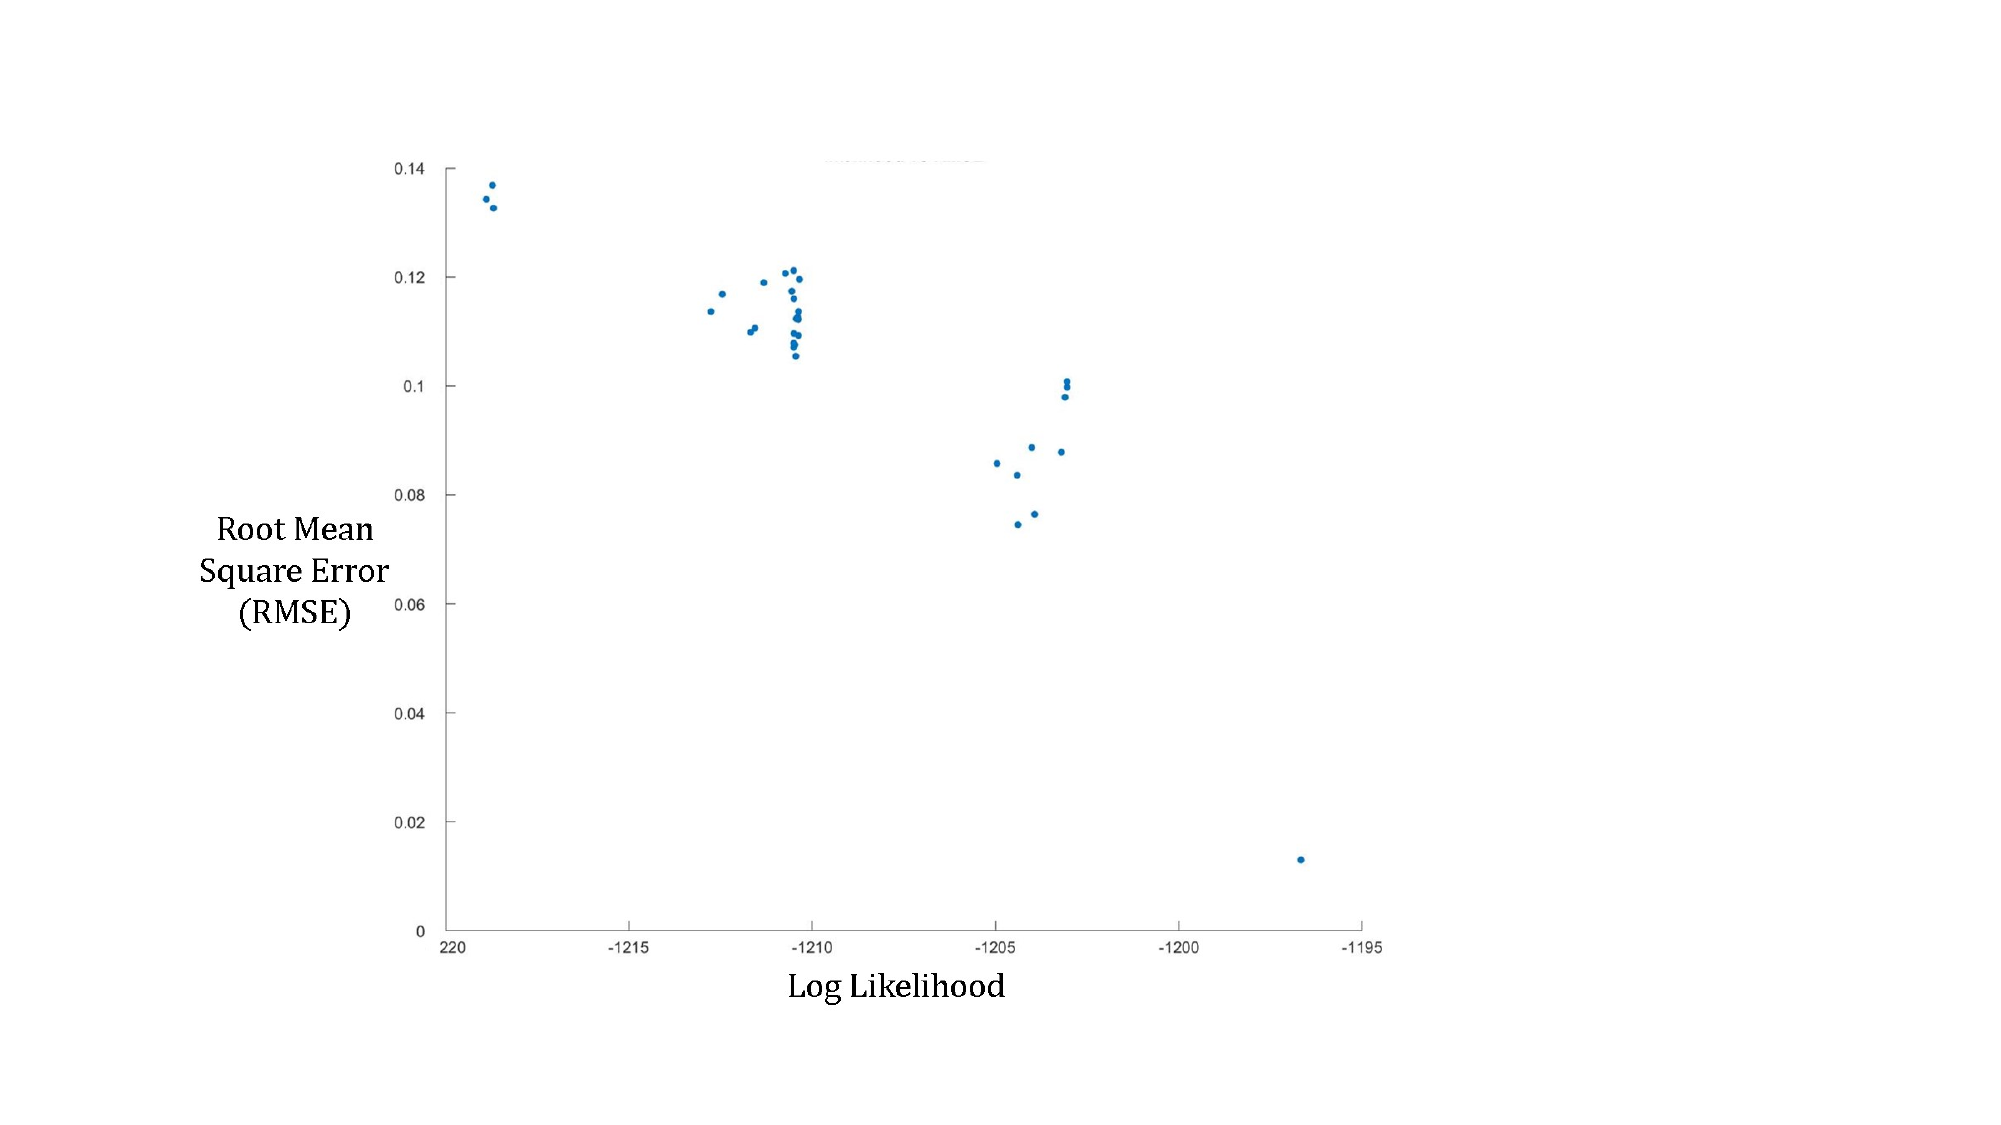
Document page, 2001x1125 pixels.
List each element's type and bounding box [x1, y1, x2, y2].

list [178, 151, 1599, 1025]
